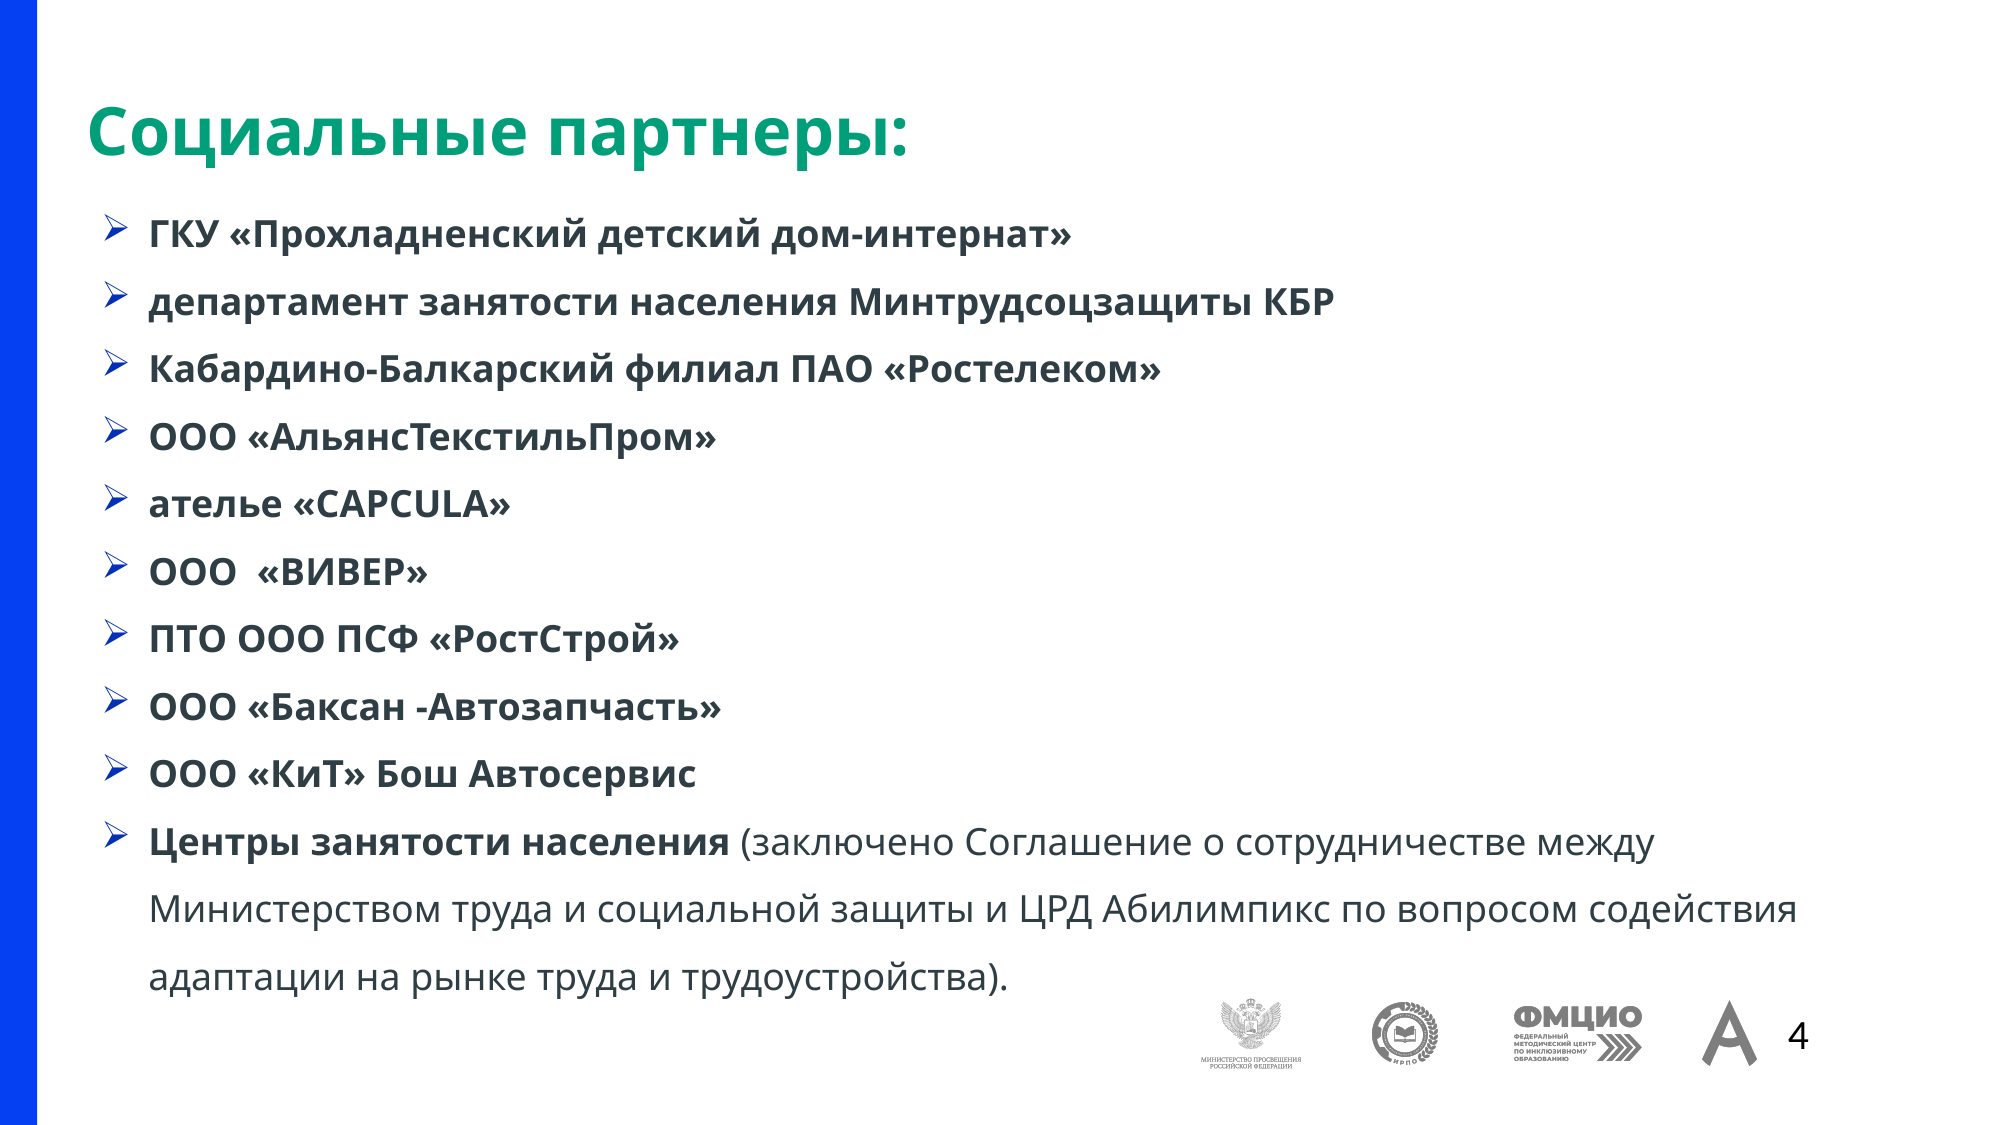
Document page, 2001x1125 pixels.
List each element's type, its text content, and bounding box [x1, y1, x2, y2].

text_box ГКУ «Прохладненский детский дом-интернат» департамент занятости населения Минтрудсоцзащиты КБР Кабардино-Балкарский филиал ПАО «Ростелеком» ООО «АльянсТекстильПром» ателье «CAPCULA» ООО «ВИВЕР» ПТО ООО ПСФ «РостСтрой» ООО «Баксан -Автозапчасть» ООО «КиТ» Бош Автосервис Центры занятости населения (заключено Соглашение о сотрудничестве между Министерством труда и социальной защиты и ЦРД Абилимпикс по вопросом содействия адаптации на рынке труда и трудоустройства). [86, 180, 1829, 1006]
picture [1514, 1006, 1642, 1061]
title Социальные партнеры: [86, 102, 1876, 176]
text_box [0, 0, 38, 1125]
picture [1372, 1006, 1438, 1065]
picture [1702, 1006, 1757, 1066]
picture [1201, 1006, 1301, 1069]
